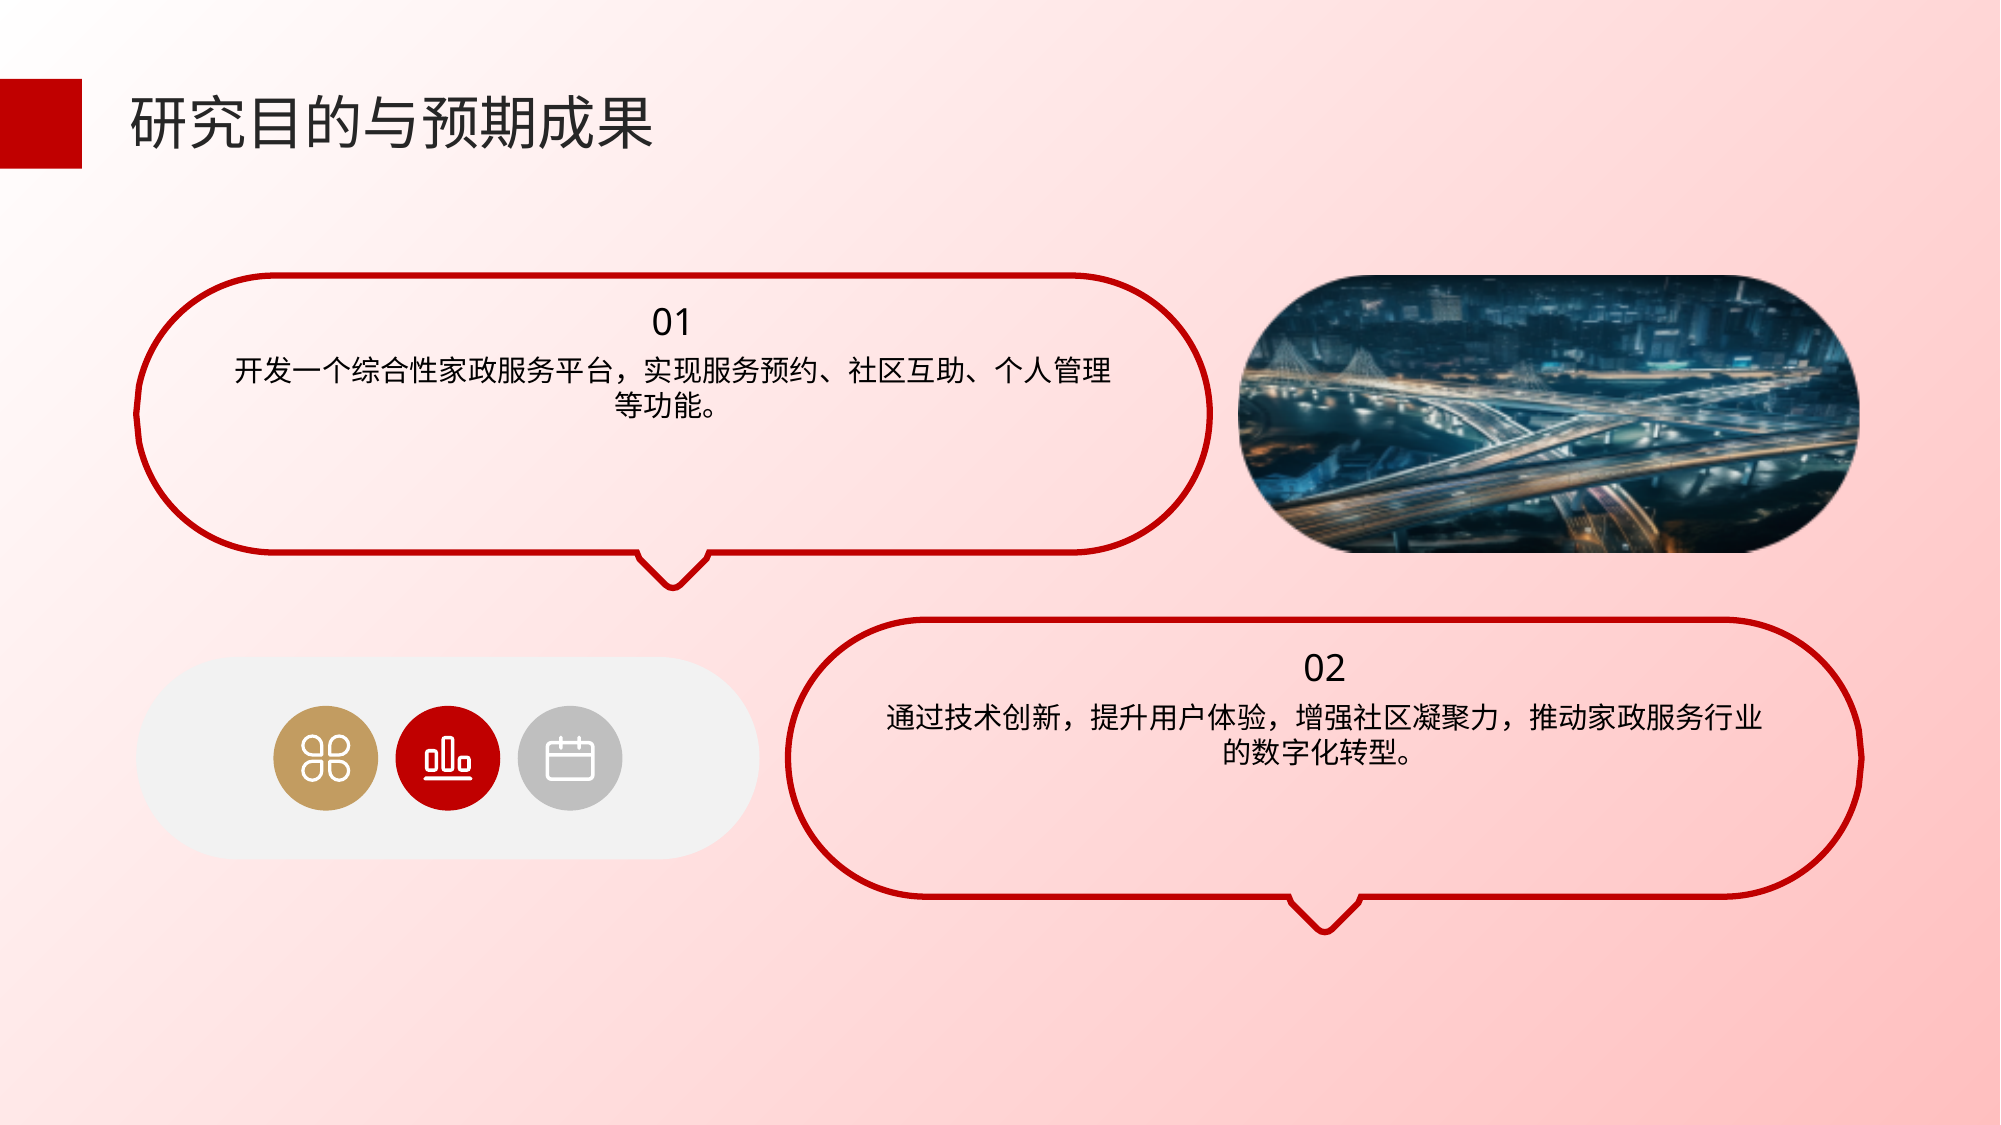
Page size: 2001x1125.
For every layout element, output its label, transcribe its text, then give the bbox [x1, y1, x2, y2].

text_box [328, 734, 351, 757]
text_box [136, 656, 760, 860]
text_box [301, 759, 324, 782]
text_box [301, 734, 324, 757]
text_box [328, 759, 351, 782]
text_box [441, 735, 455, 772]
text_box 02 [879, 623, 1770, 690]
text_box [0, 78, 82, 169]
text_box [457, 755, 471, 772]
text_box [517, 705, 623, 811]
text_box 通过技术创新，提升用户体验，增强社区凝聚力，推动家政服务行业的数字化转型。 [879, 698, 1770, 805]
text_box [896, 619, 1754, 623]
text_box [424, 748, 439, 772]
text_box [273, 705, 379, 811]
text_box 01 [228, 276, 1119, 343]
text_box 开发一个综合性家政服务平台，实现服务预约、社区互助、个人管理等功能。 [228, 352, 1119, 459]
text_box [787, 627, 1862, 933]
text_box [0, 0, 2000, 1125]
text_box [545, 735, 595, 781]
picture [1238, 275, 1862, 553]
text_box [423, 776, 473, 781]
text_box [395, 705, 501, 811]
text_box 研究目的与预期成果 [130, 82, 1912, 160]
text_box [136, 283, 1210, 588]
